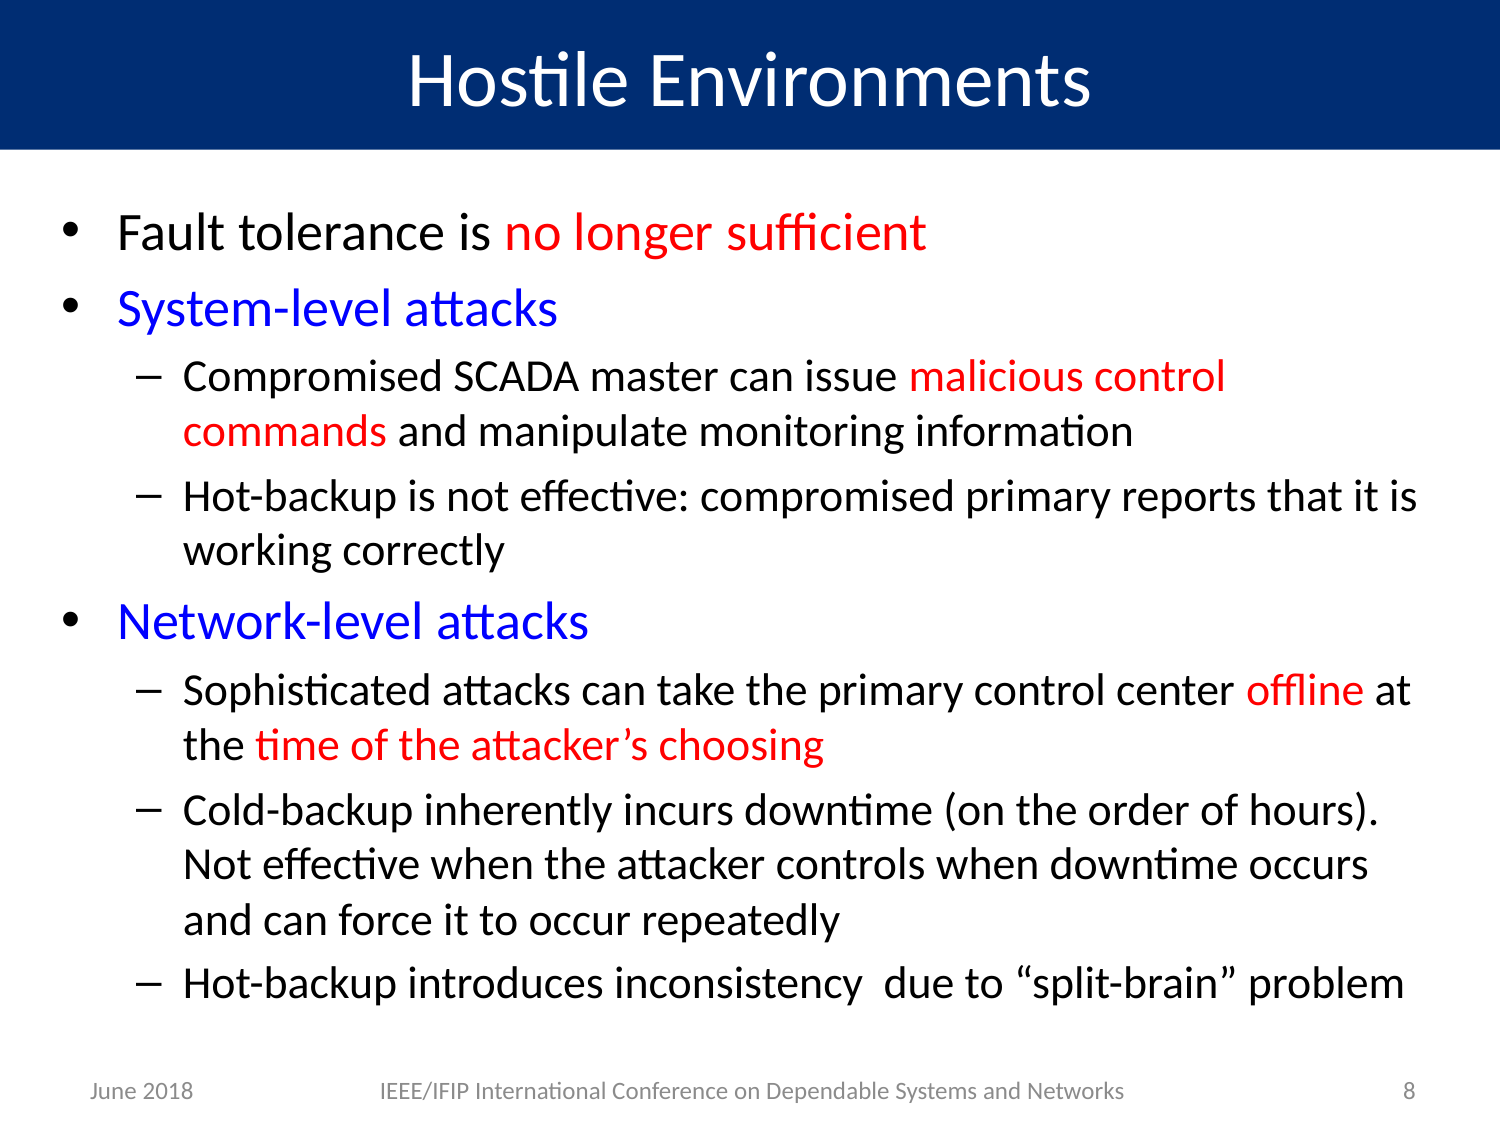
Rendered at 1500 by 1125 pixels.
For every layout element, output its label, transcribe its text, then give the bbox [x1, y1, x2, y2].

footer IEEE/IFIP International Conference on Dependable Systems and Networks [251, 1059, 1253, 1120]
title Hostile Environments [0, 0, 1500, 150]
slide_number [75, 1059, 251, 1120]
list Fault tolerance is no longer sufficient System-level attacks Compromised SCADA master can issue malicious control commands and manipulate monitoring information Hot-backup is not effective: compromised primary reports that it is working correctly Network-level attacks Sophisticated attacks can take the primary control center offline at the time of the attacker’s choosing Cold-backup inherently incurs downtime (on the order of hours). Not effective when the attacker controls when downtime occurs and can force it to occur repeatedly Hot-backup introduces inconsistency due to “split-brain” problem [46, 188, 1452, 1043]
slide_number 8 [1253, 1059, 1431, 1120]
